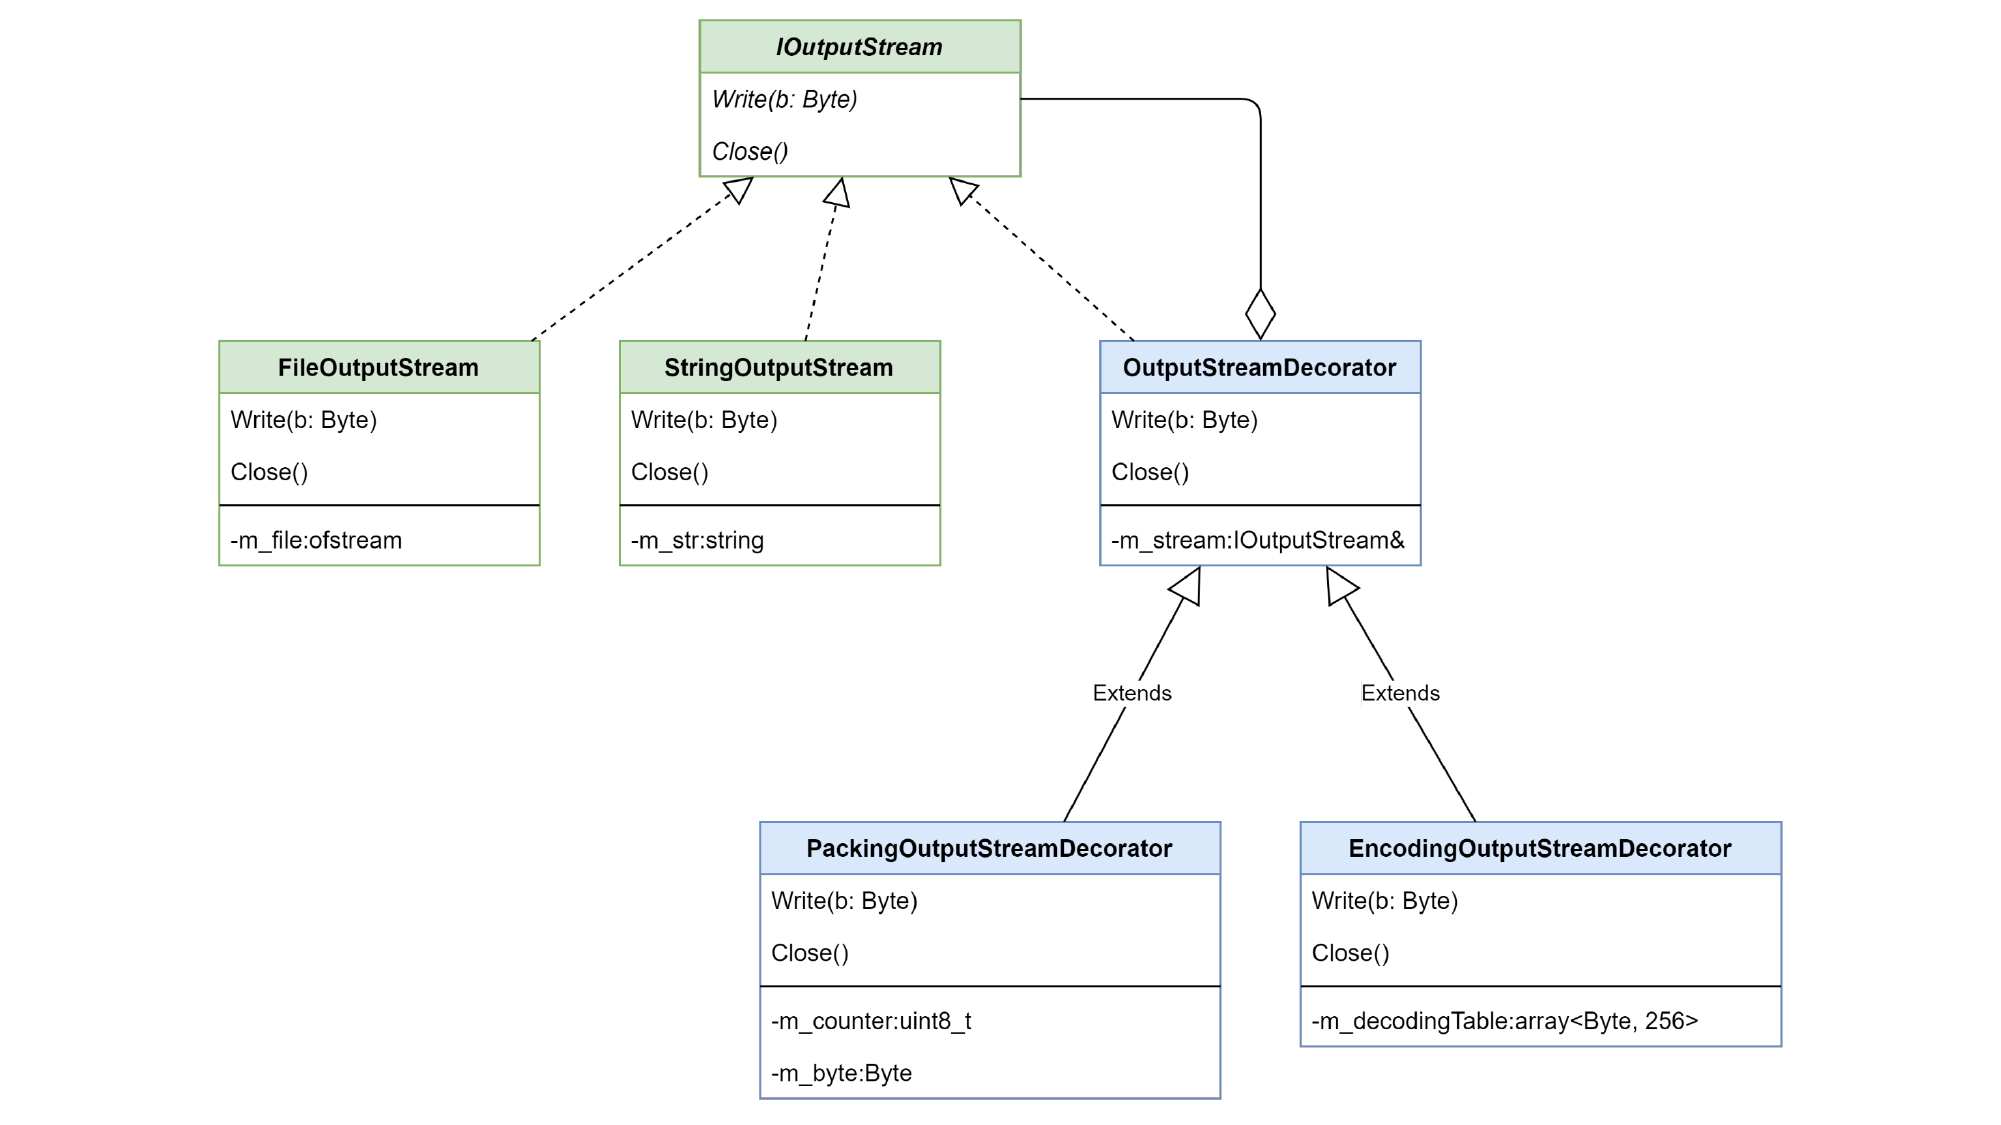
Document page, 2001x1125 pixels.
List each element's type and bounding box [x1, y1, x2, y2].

picture [198, 0, 1802, 1125]
